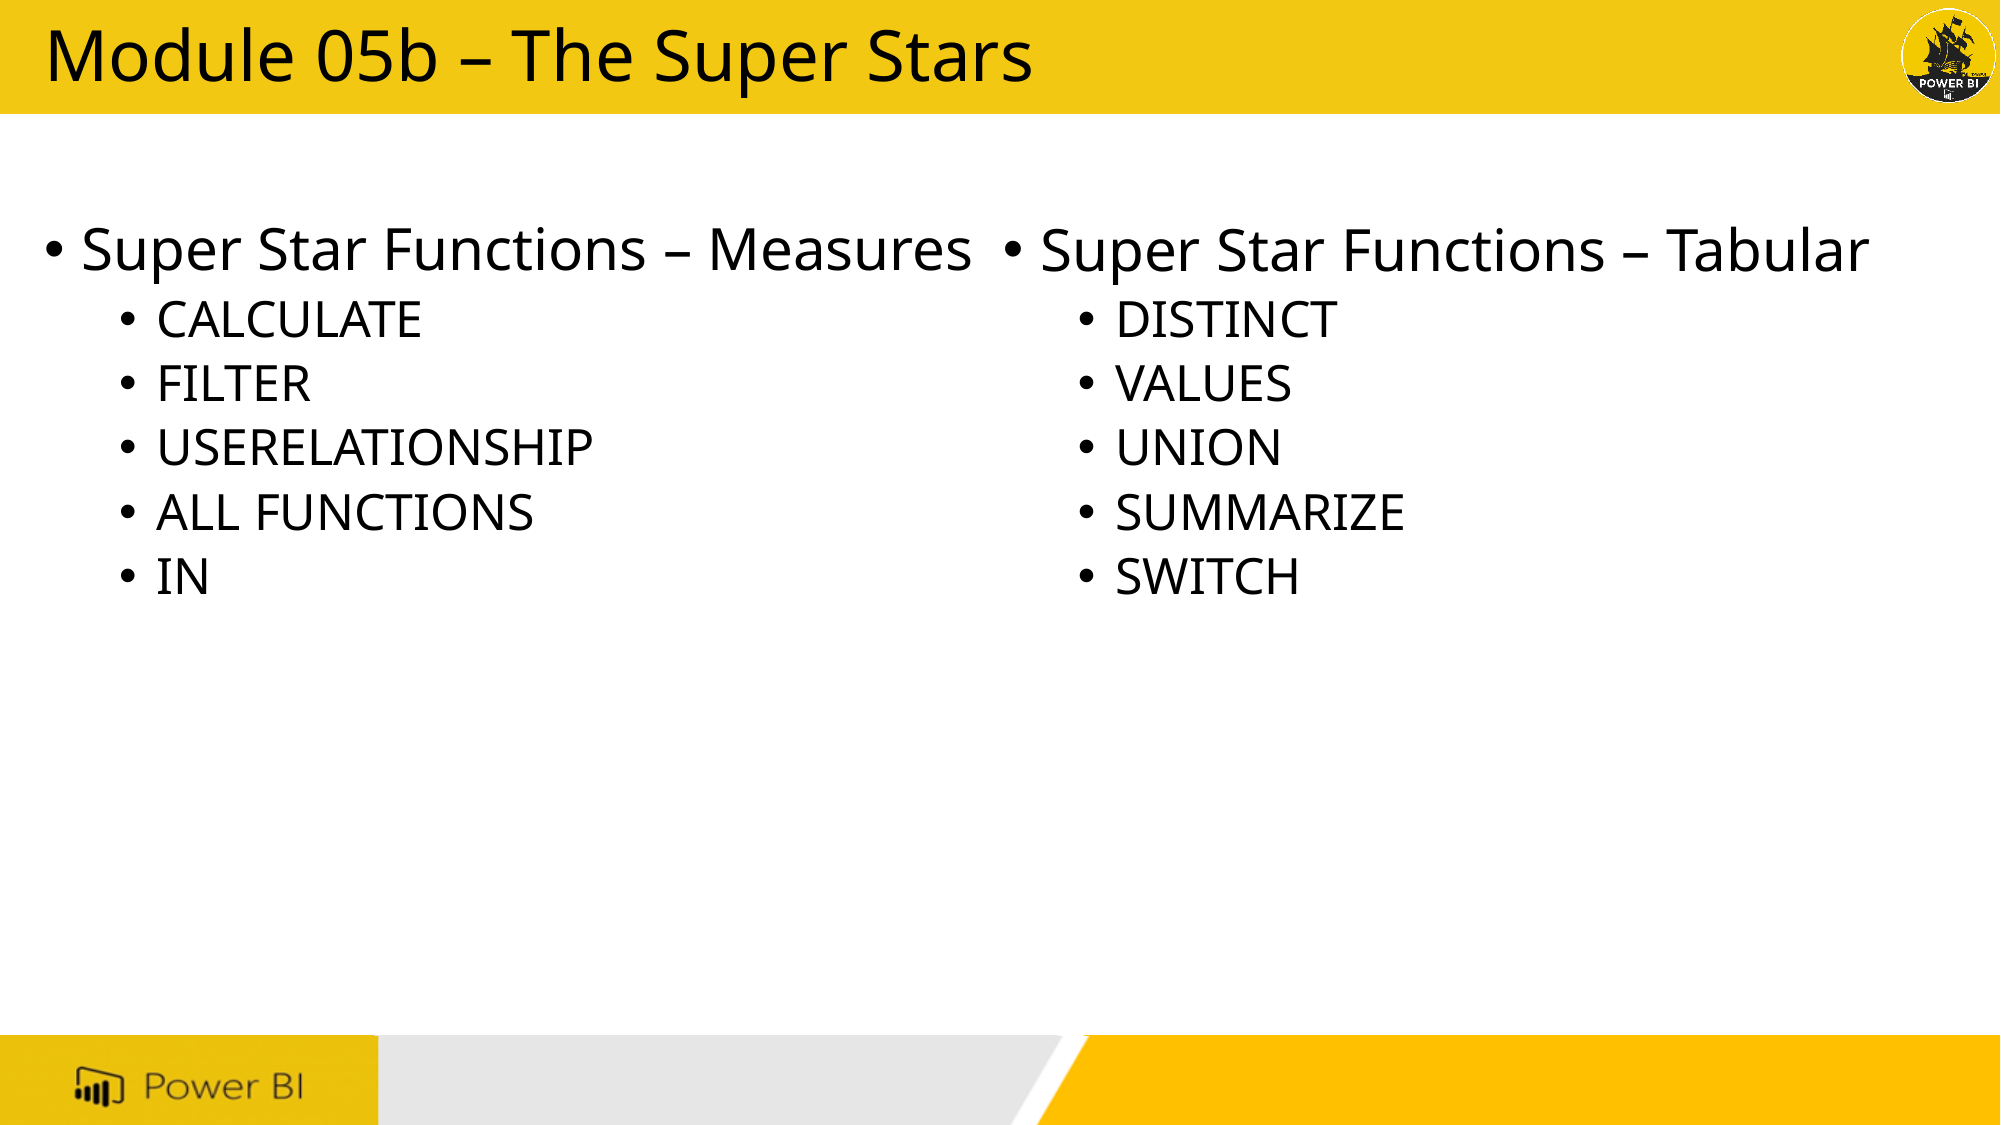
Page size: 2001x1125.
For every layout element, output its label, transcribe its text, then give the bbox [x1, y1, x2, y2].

list Super Star Functions – Tabular DISTINCT VALUES UNION SUMMARIZE SWITCH [1012, 213, 1971, 1027]
picture [1901, 8, 1996, 103]
title Module 05b – The Super Stars [29, 12, 1713, 105]
picture [0, 1035, 2001, 1125]
text_box Super Star Functions – Measures CALCULATE FILTER USERELATIONSHIP ALL FUNCTIONS IN [29, 213, 1012, 1027]
